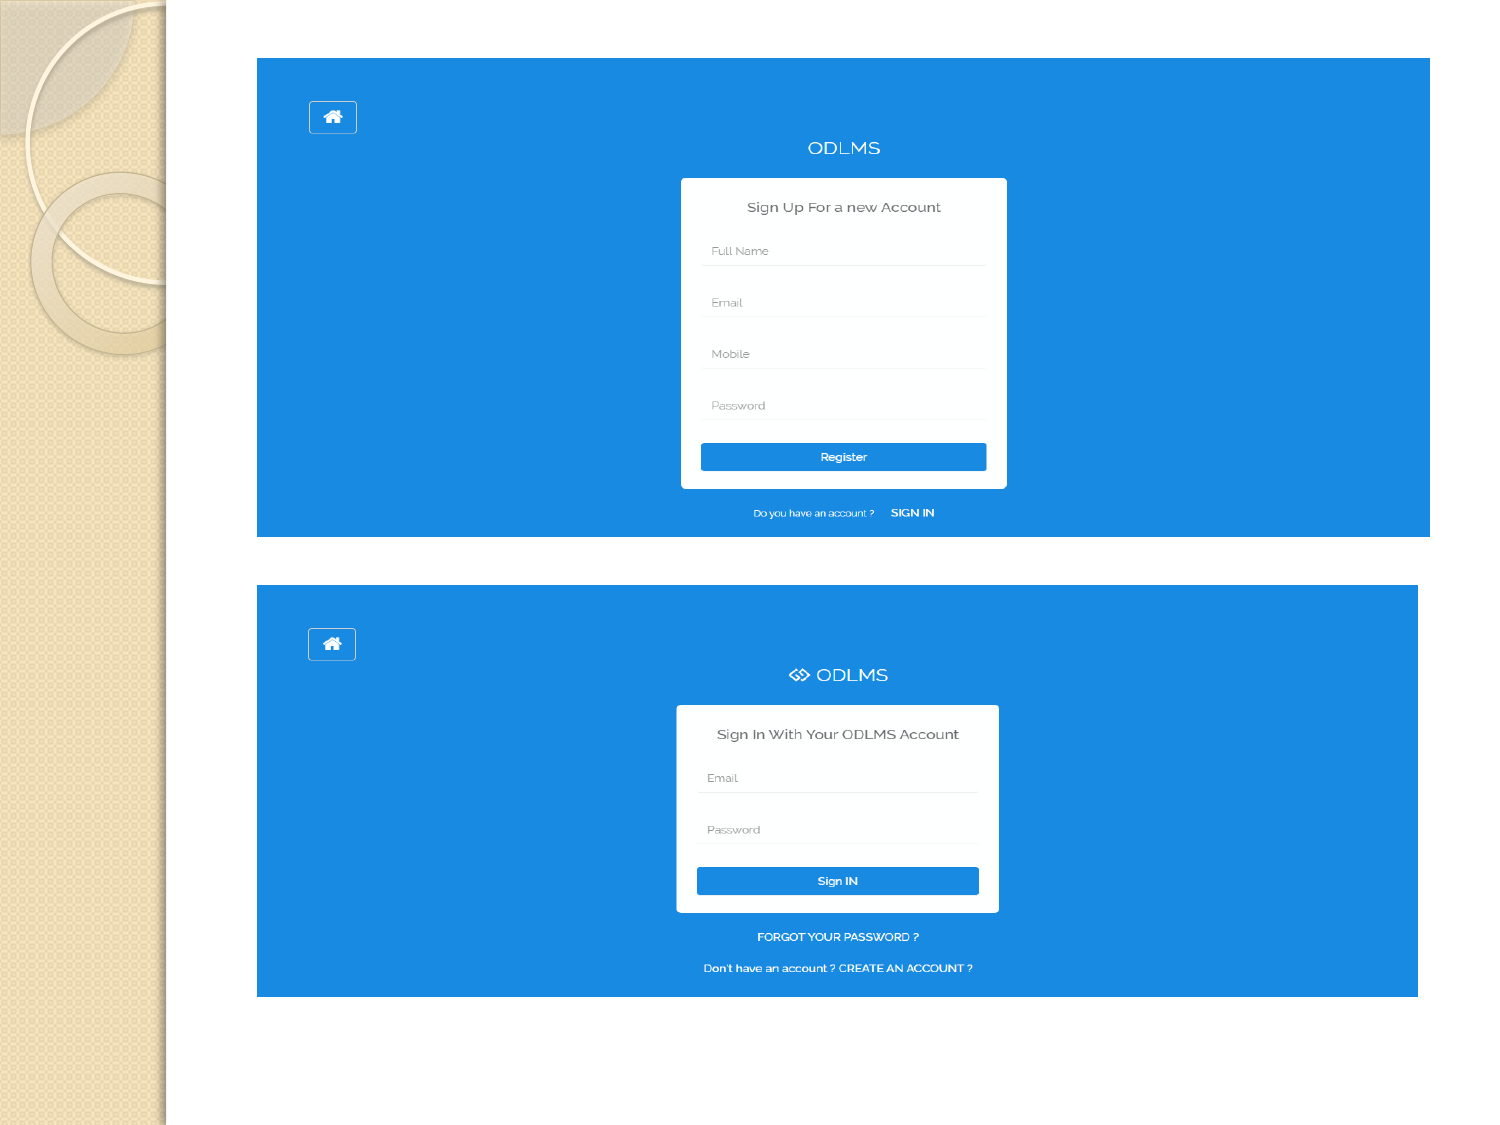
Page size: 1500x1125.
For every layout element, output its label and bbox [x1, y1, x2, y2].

picture [257, 585, 1419, 998]
picture [257, 58, 1430, 537]
